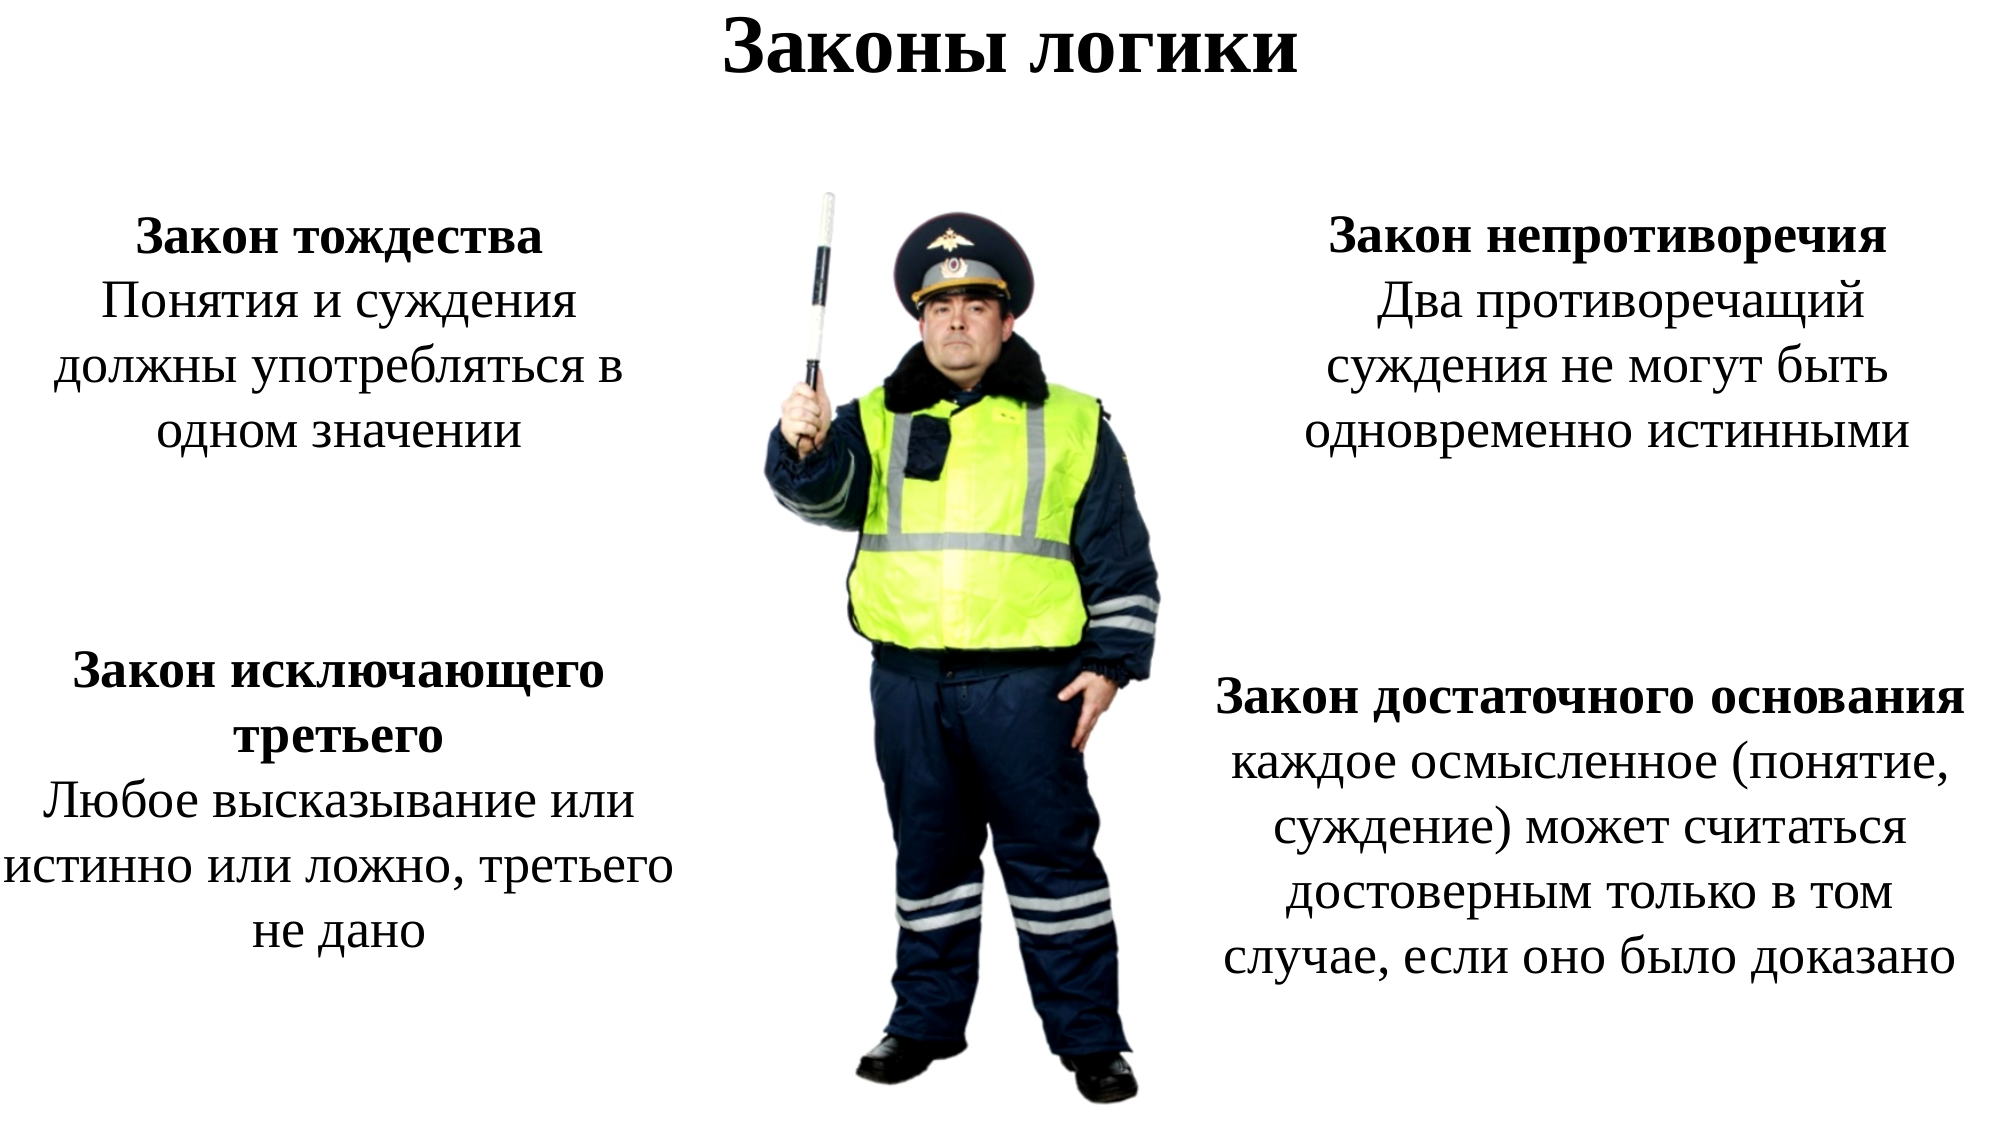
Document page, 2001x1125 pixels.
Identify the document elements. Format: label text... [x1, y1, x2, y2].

text_box Законы логики [586, 0, 1414, 101]
picture [742, 190, 1176, 1107]
text_box Закон достаточного основания каждое осмысленное (понятие, суждение) может считаться достоверным только в том случае, если оно было доказано [1198, 652, 1983, 1125]
text_box Закон исключающего третьего Любое высказывание или истинно или ложно, третьего не дано [0, 626, 703, 971]
text_box Закон тождества Понятия и суждения должны употребляться в одном значении [0, 191, 680, 536]
text_box Закон непротиворечия Два противоречащий суждения не могут быть одновременно истинными [1253, 190, 1963, 566]
